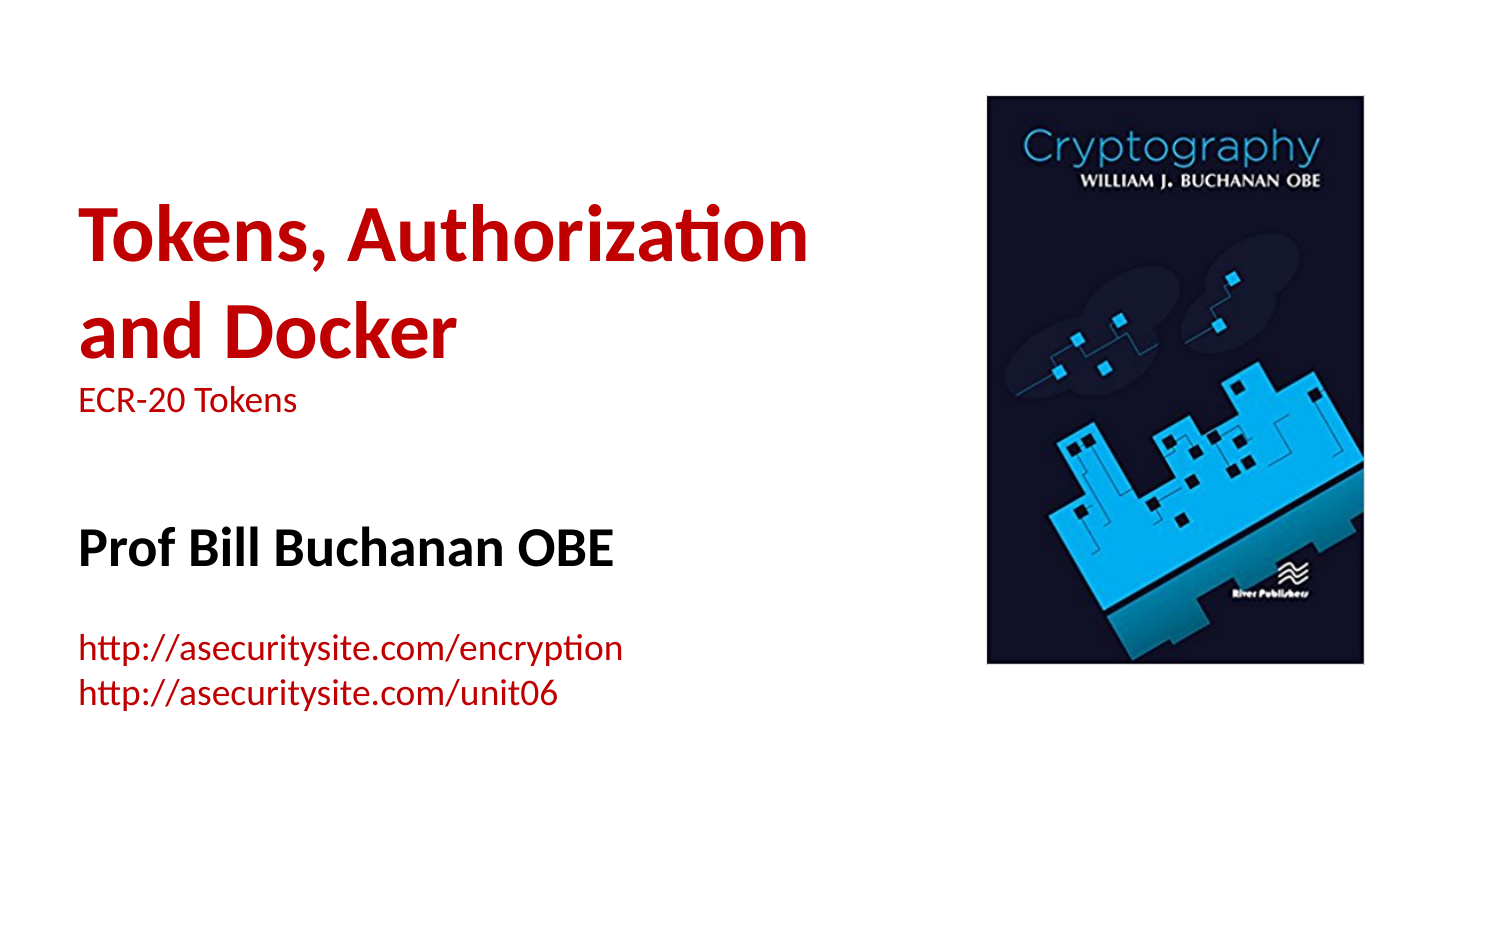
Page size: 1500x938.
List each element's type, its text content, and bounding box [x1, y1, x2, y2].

picture [985, 94, 1365, 666]
title Tokens, Authorization and Docker ECR-20 Tokens Prof Bill Buchanan OBE http://asecuritysite.com/encryption http://asecuritysite.com/unit06 [70, 128, 946, 809]
